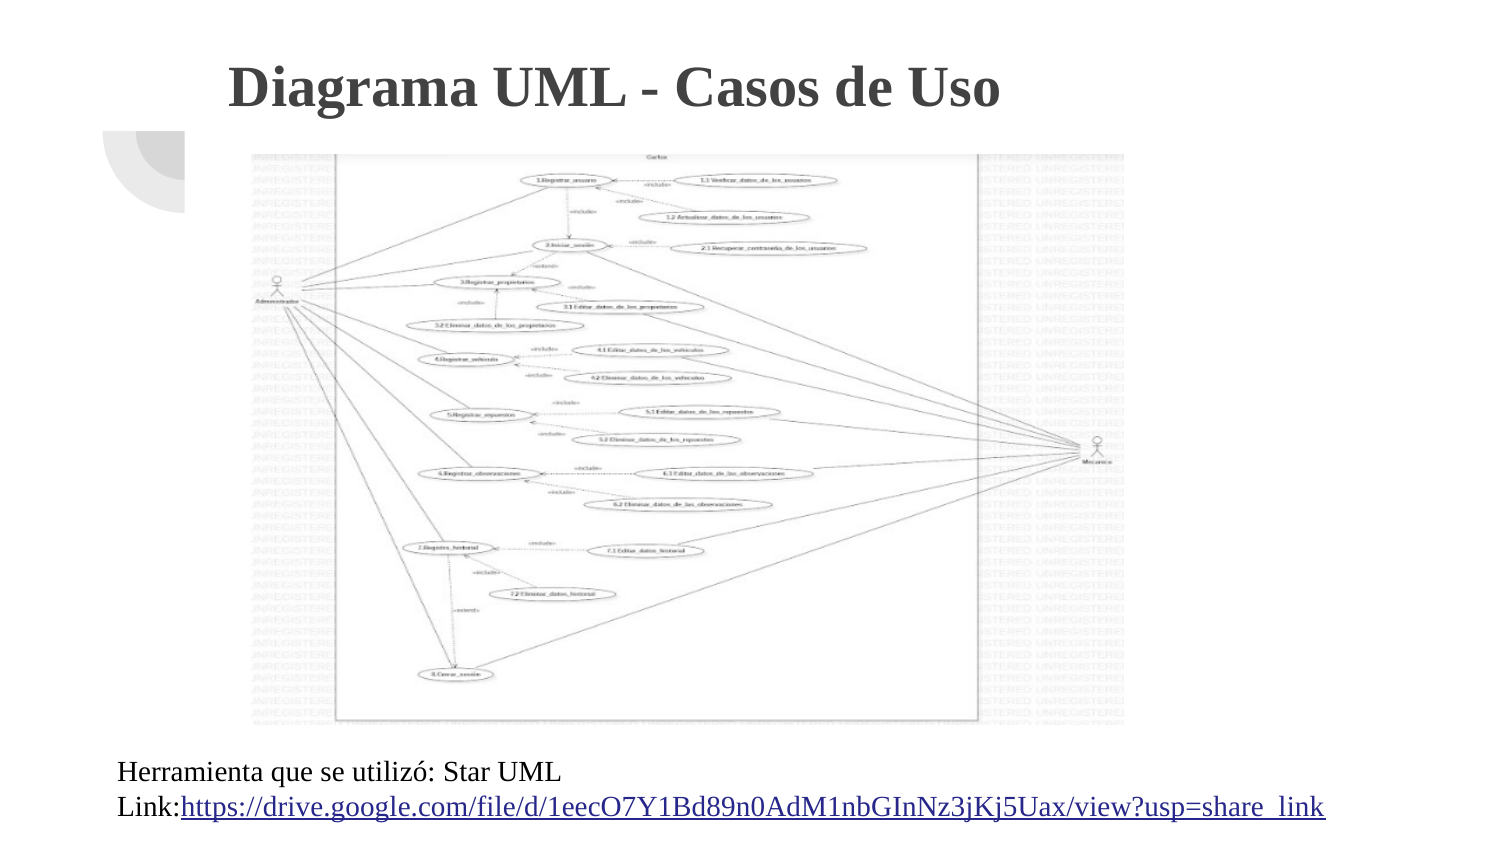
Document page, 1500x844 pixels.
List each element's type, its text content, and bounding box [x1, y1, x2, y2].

title Diagrama UML - Casos de Uso [213, 33, 1368, 198]
text_box Herramienta que se utilizó: Star UML Link:https://drive.google.com/file/d/1eecO7Y1Bd89n0AdM1nbGInNz3jKj5Uax/view?usp=share_link [101, 737, 1408, 844]
picture [250, 154, 1124, 725]
